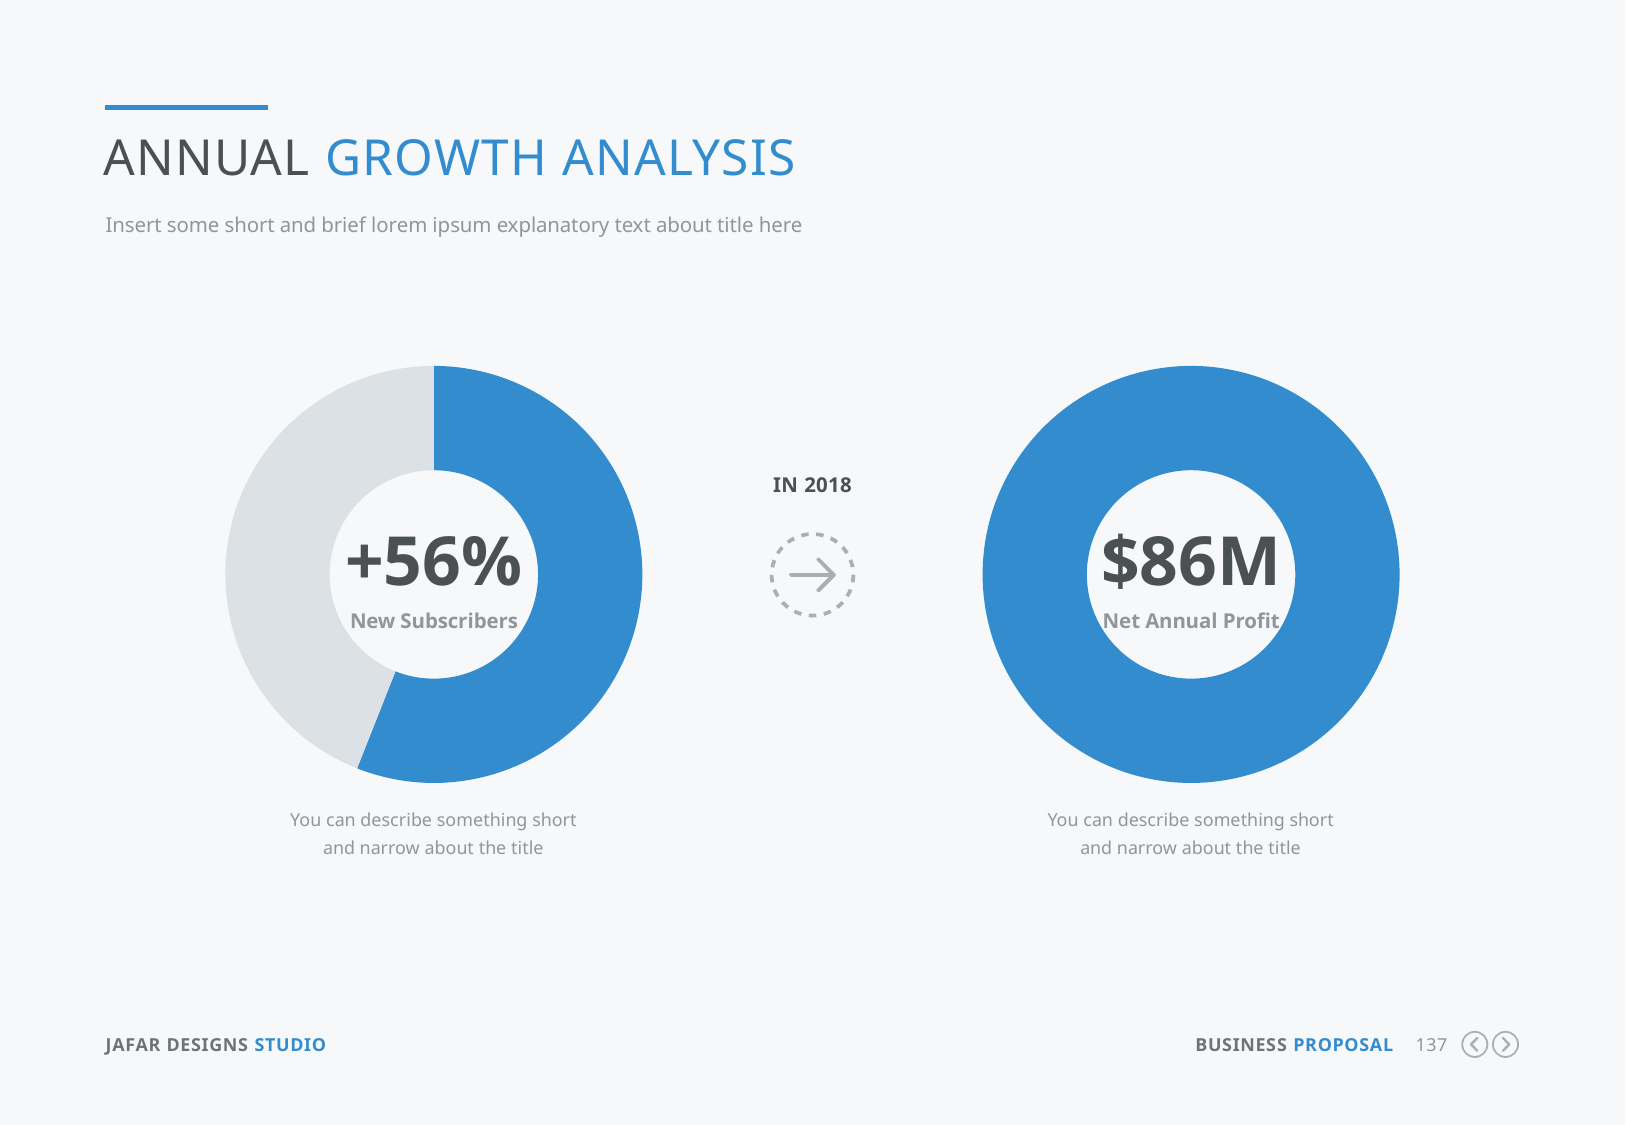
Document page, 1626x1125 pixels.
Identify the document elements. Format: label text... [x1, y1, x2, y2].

text_box You can describe something short and narrow about the title [1031, 802, 1351, 859]
text_box [845, 588, 853, 598]
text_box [320, 517, 547, 633]
text_box [786, 536, 796, 544]
text_box [848, 559, 855, 568]
text_box [770, 559, 777, 568]
list Annual Growth Analysis [103, 125, 1518, 188]
text_box [789, 557, 836, 593]
text_box [808, 613, 817, 618]
text_box [850, 574, 856, 583]
text_box [841, 545, 849, 555]
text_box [1078, 517, 1304, 633]
list Insert some short and brief lorem ipsum explanatory text about title here [105, 209, 1519, 241]
text_box [769, 574, 775, 583]
text_box You can describe something short and narrow about the title [274, 802, 594, 859]
text_box [776, 546, 784, 555]
chart [973, 351, 1409, 798]
text_box [780, 601, 790, 609]
chart [216, 351, 651, 798]
text_box [800, 532, 809, 538]
text_box [823, 609, 832, 616]
text_box [816, 532, 825, 538]
text_box [829, 536, 839, 544]
text_box [835, 601, 845, 609]
text_box [793, 609, 803, 616]
text_box [772, 588, 780, 598]
text_box In 2018 [704, 472, 921, 497]
